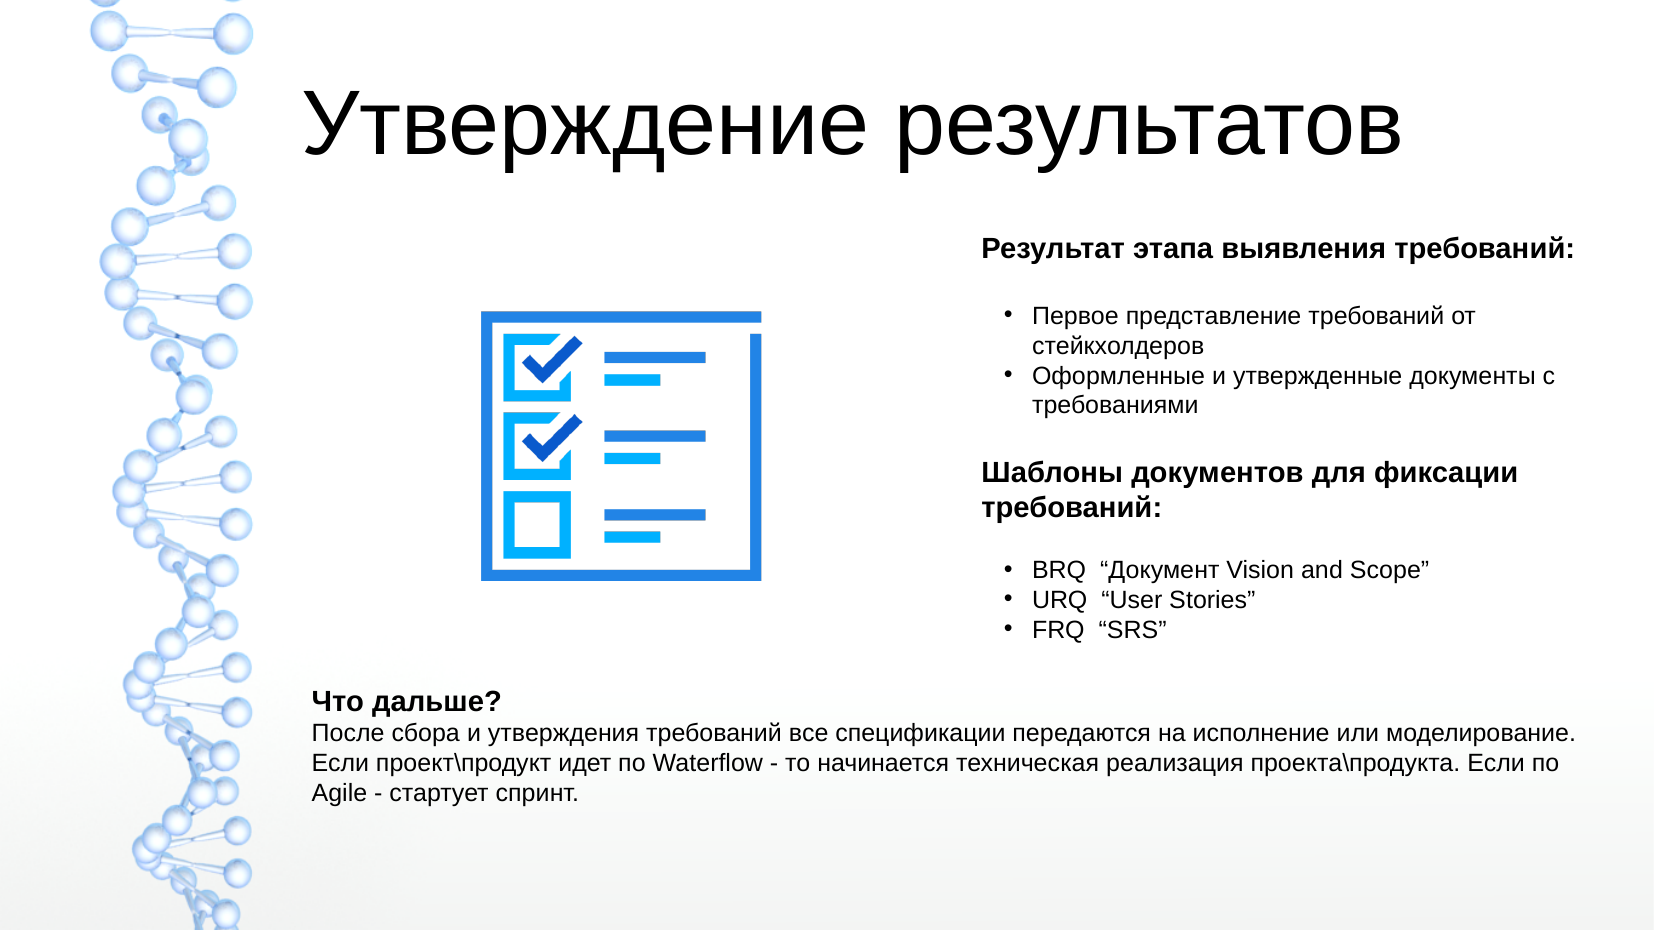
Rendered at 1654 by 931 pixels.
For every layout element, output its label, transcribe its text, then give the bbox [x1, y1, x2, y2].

text_box Шаблоны документов для фиксации требований: BRQ “Документ Vision and Scope” URQ “User Stories” FRQ “SRS” [966, 446, 1645, 682]
text_box Утверждение результатов [286, 48, 1654, 228]
picture [0, 0, 1654, 930]
text_box Что дальше? После сбора и утверждения требований все спецификации передаются на исполнение или моделирование. Если проект\продукт идет по Waterflow - то начинается техническая реализация проекта\продукта. Если по Agile - стартует спринт. [296, 674, 1637, 913]
text_box Результат этапа выявления требований: Первое представление требований от стейкхолдеров Оформленные и утвержденные документы с требованиями [966, 221, 1645, 446]
